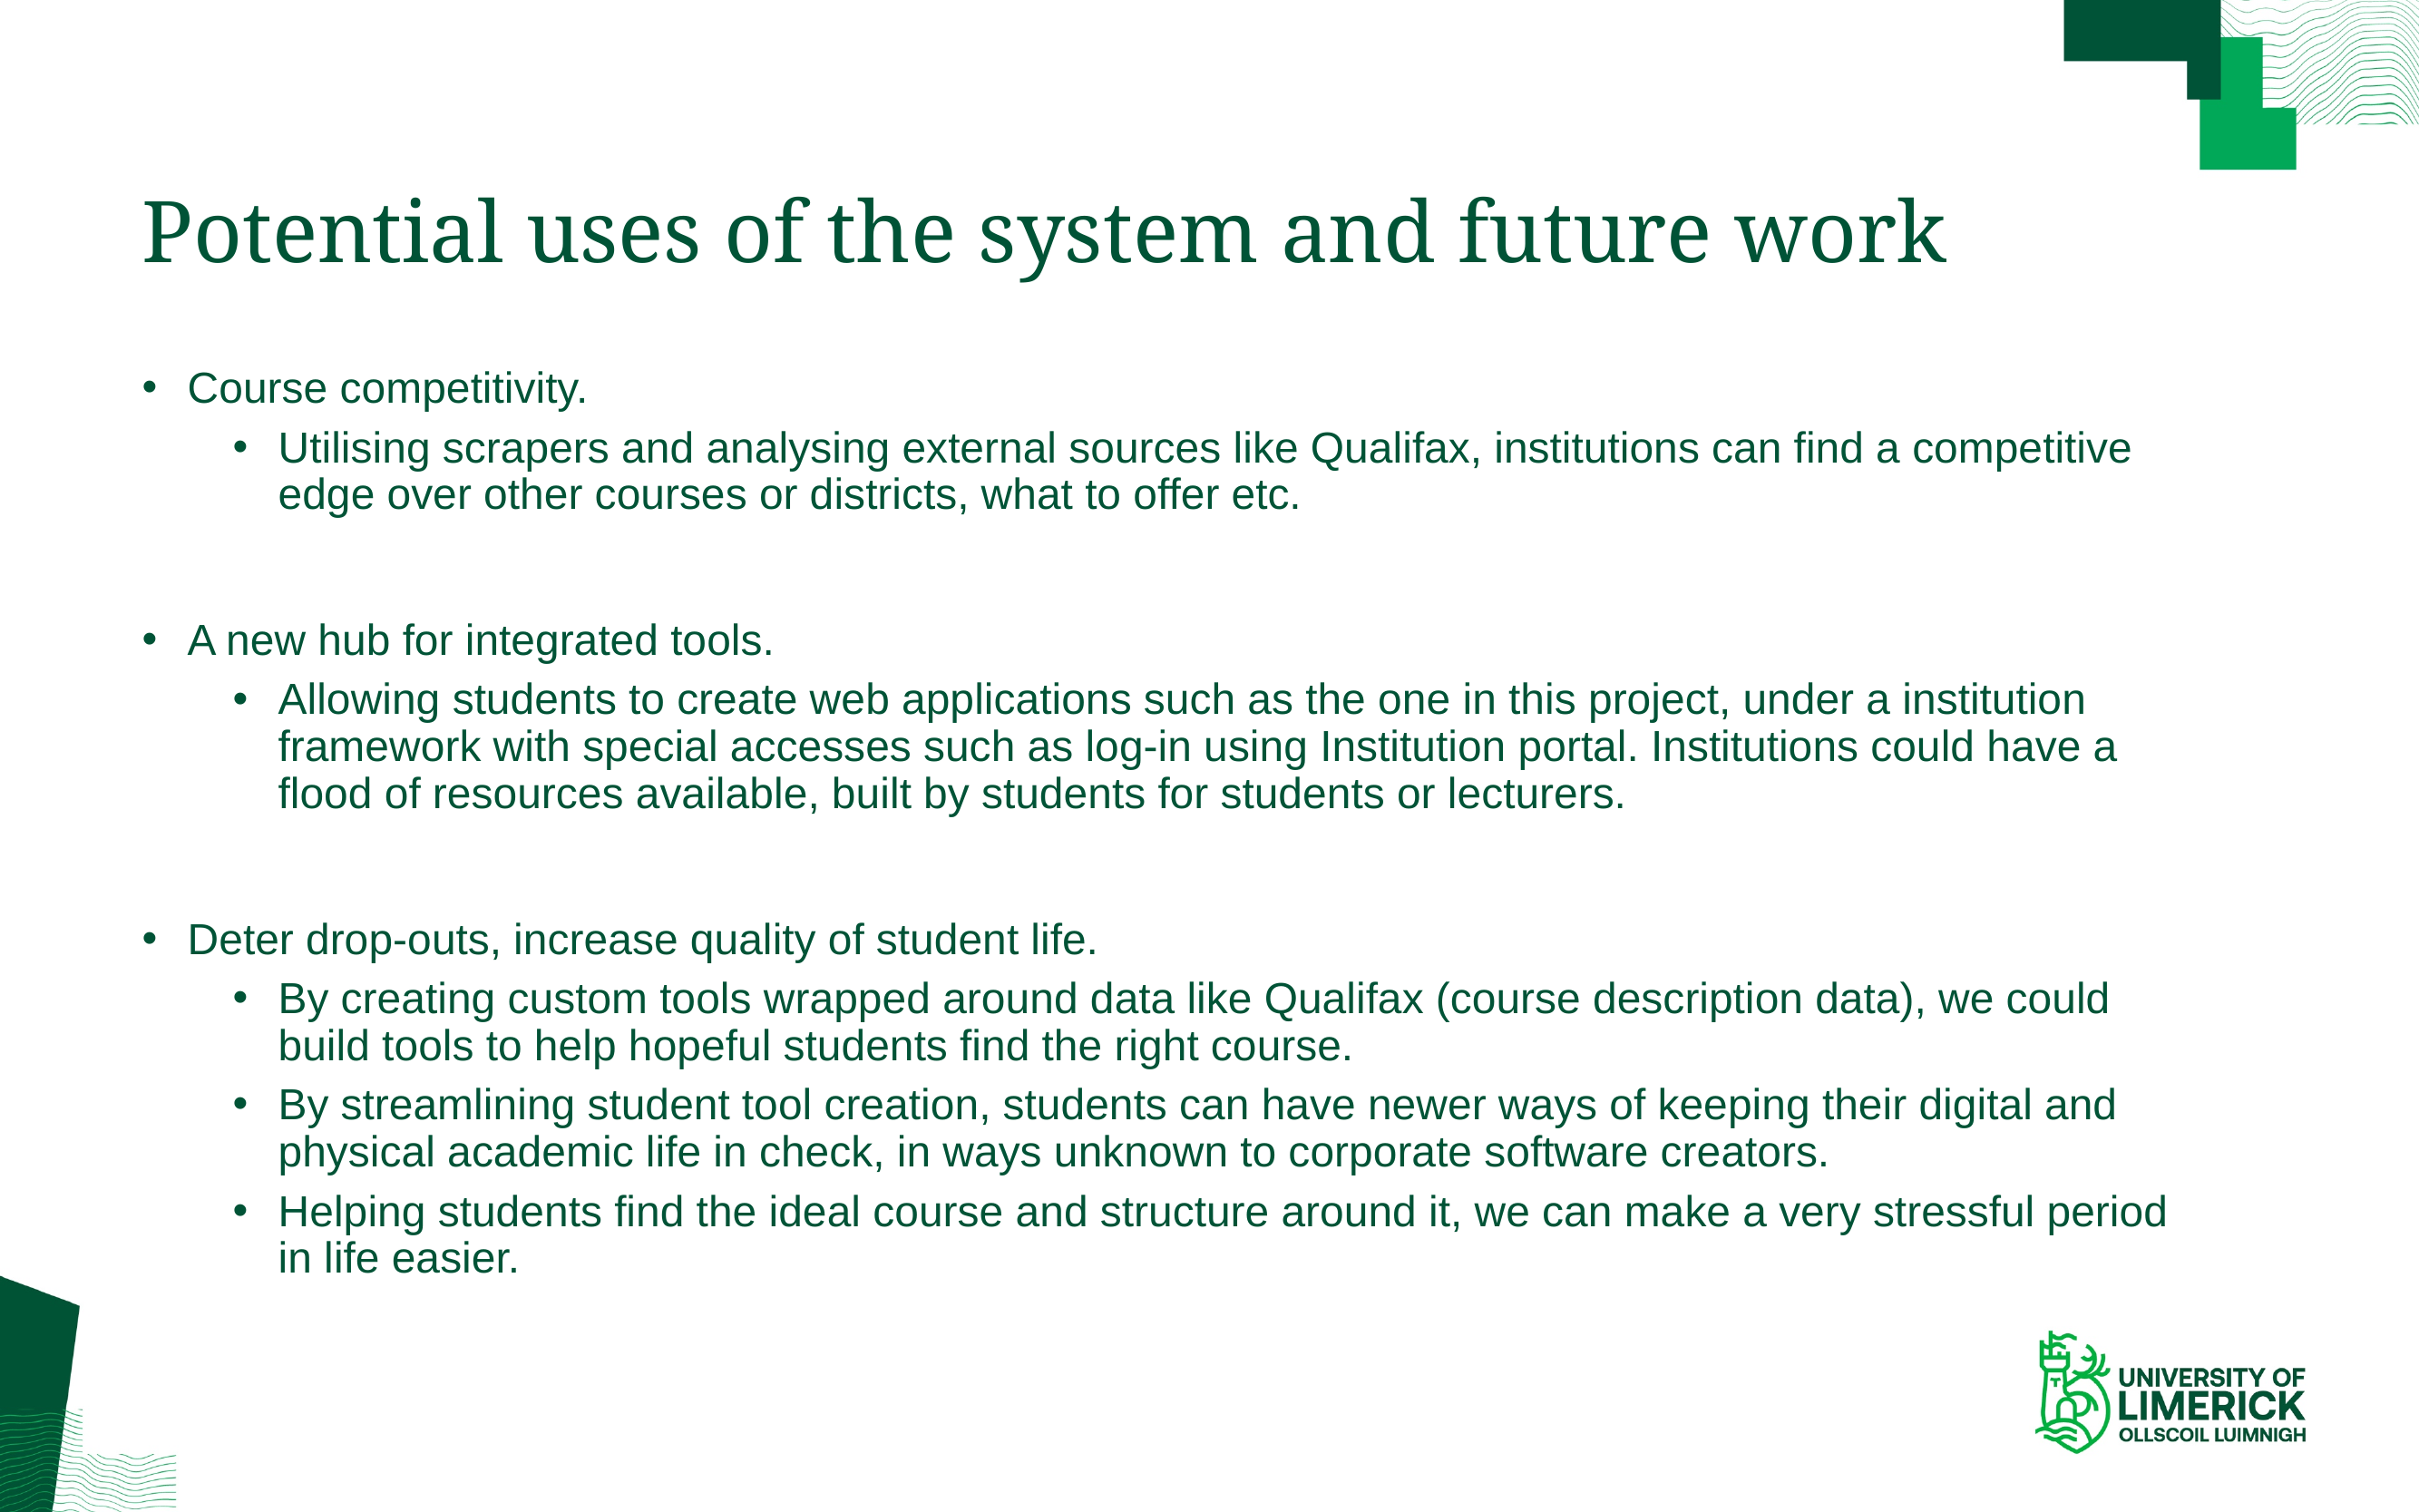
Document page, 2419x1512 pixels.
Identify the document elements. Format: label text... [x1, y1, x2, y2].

picture [0, 0, 2419, 1512]
title Potential uses of the system and future work [128, 181, 2215, 337]
list Course competitivity. Utilising scrapers and analysing external sources like Qualifax, institutions can find a competitive edge over other courses or districts, what to offer etc. A new hub for integrated tools. Allowing students to create web applications such as the one in this project, under a institution framework with special accesses such as log-in using Institution portal. Institutions could have a flood of resources available, built by students for students or lecturers. Deter drop-outs, increase quality of student life. By creating custom tools wrapped around data like Qualifax (course description data), we could build tools to help hopeful students find the right course. By streamlining student tool creation, students can have newer ways of keeping their digital and physical academic life in check, in ways unknown to corporate software creators. Helping students find the ideal course and structure around it, we can make a very stressful period in life easier. [128, 358, 2215, 1379]
